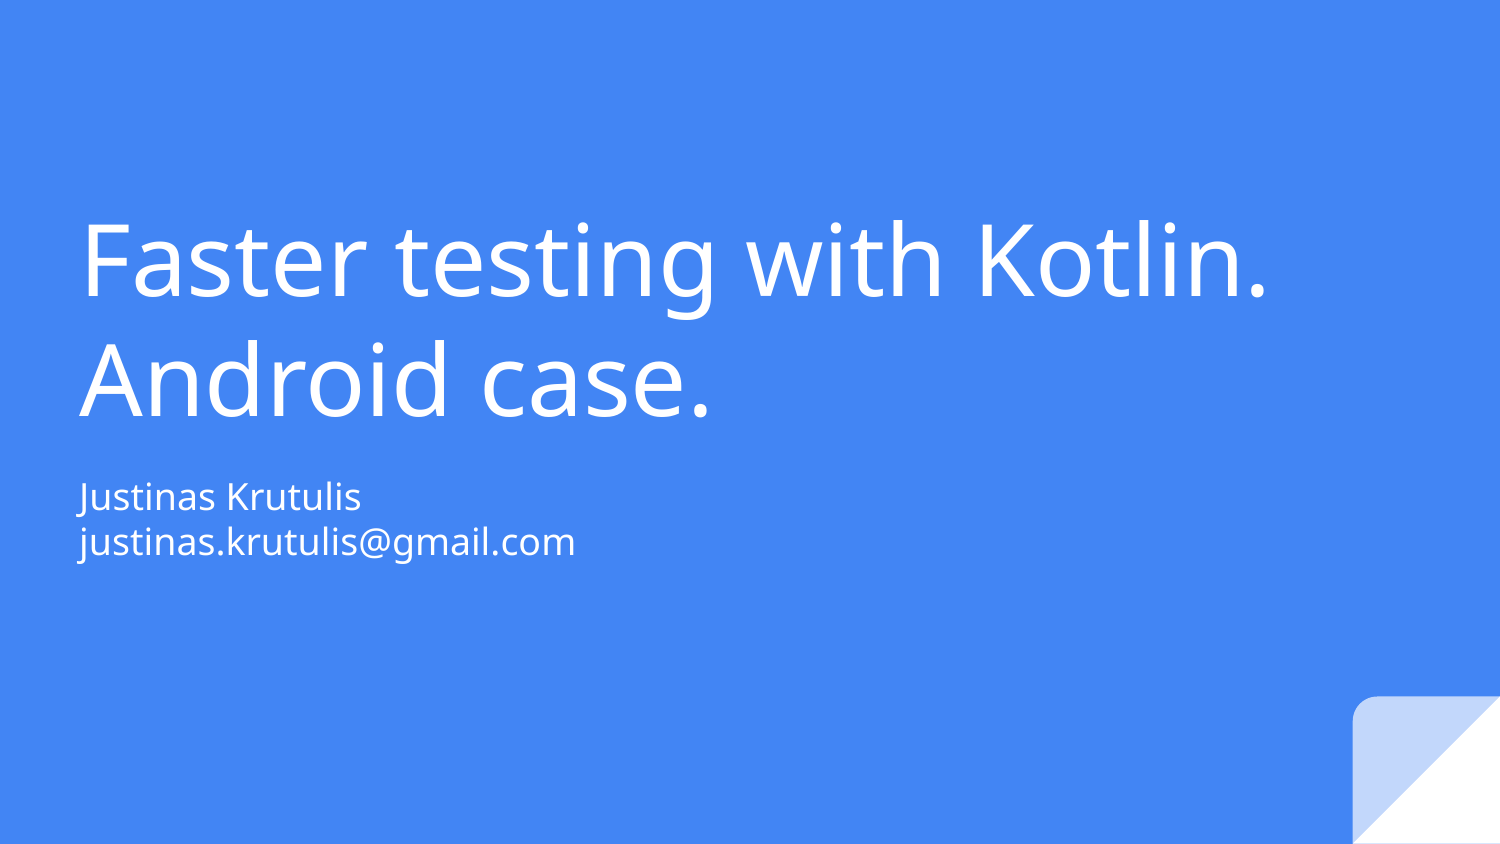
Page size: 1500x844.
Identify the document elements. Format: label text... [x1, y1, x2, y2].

title Faster testing with Kotlin. Android case. [64, 298, 1413, 452]
subtitle Justinas Krutulis justinas.krutulis@gmail.com [64, 457, 1413, 581]
